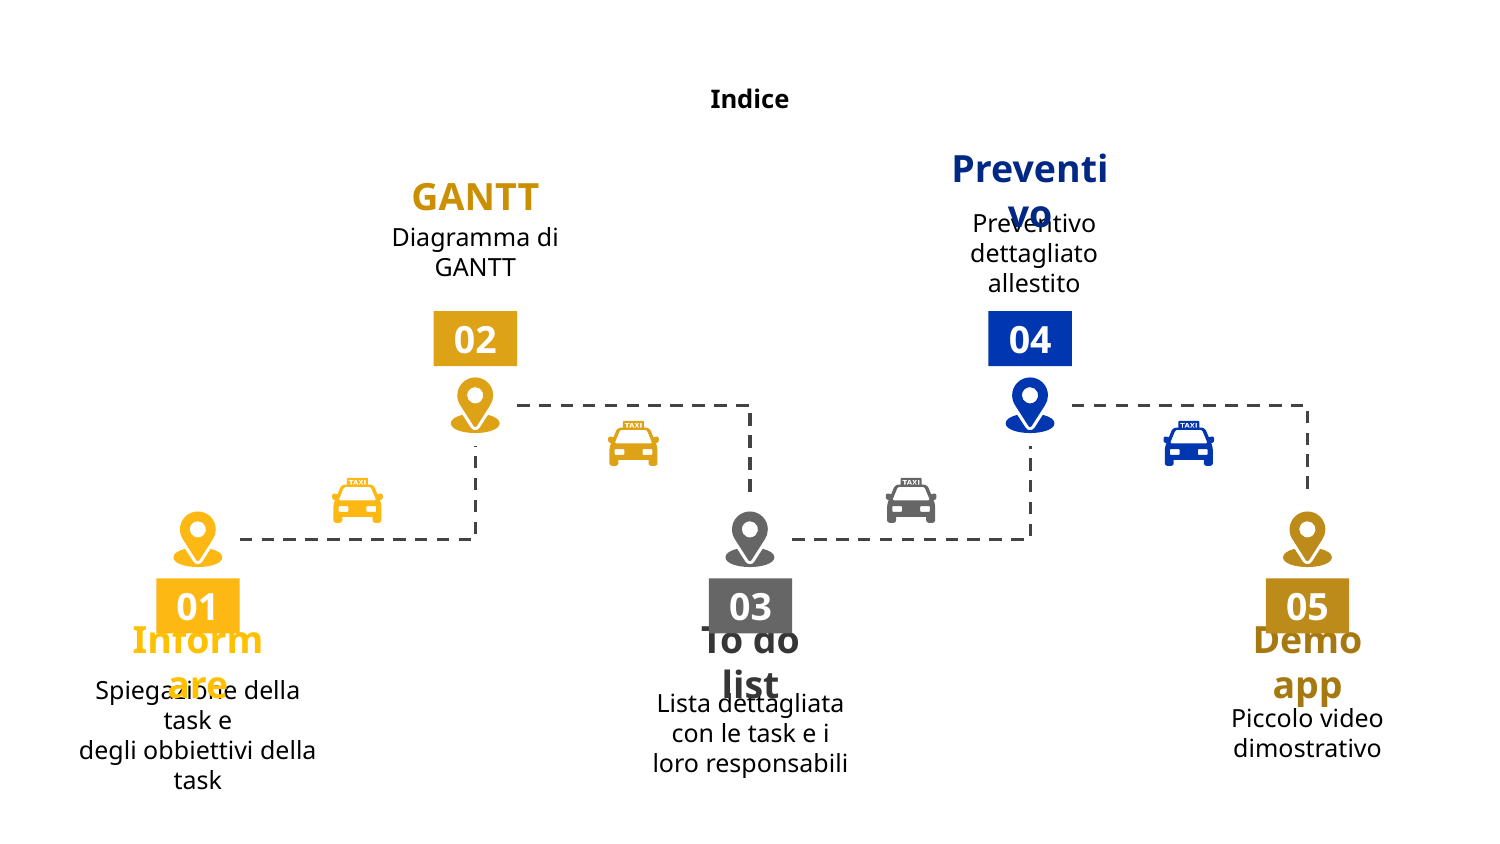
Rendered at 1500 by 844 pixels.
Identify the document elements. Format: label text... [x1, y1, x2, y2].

title Indice [75, 67, 1425, 129]
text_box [58, 578, 337, 779]
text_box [173, 511, 223, 568]
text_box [907, 163, 1162, 367]
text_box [1005, 377, 1055, 403]
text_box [354, 169, 596, 367]
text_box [239, 405, 1308, 540]
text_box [450, 377, 500, 403]
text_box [331, 477, 384, 524]
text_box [1163, 420, 1215, 467]
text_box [1187, 578, 1428, 777]
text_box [885, 477, 937, 524]
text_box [630, 578, 871, 776]
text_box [607, 420, 660, 467]
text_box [1282, 511, 1333, 568]
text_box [725, 548, 775, 568]
